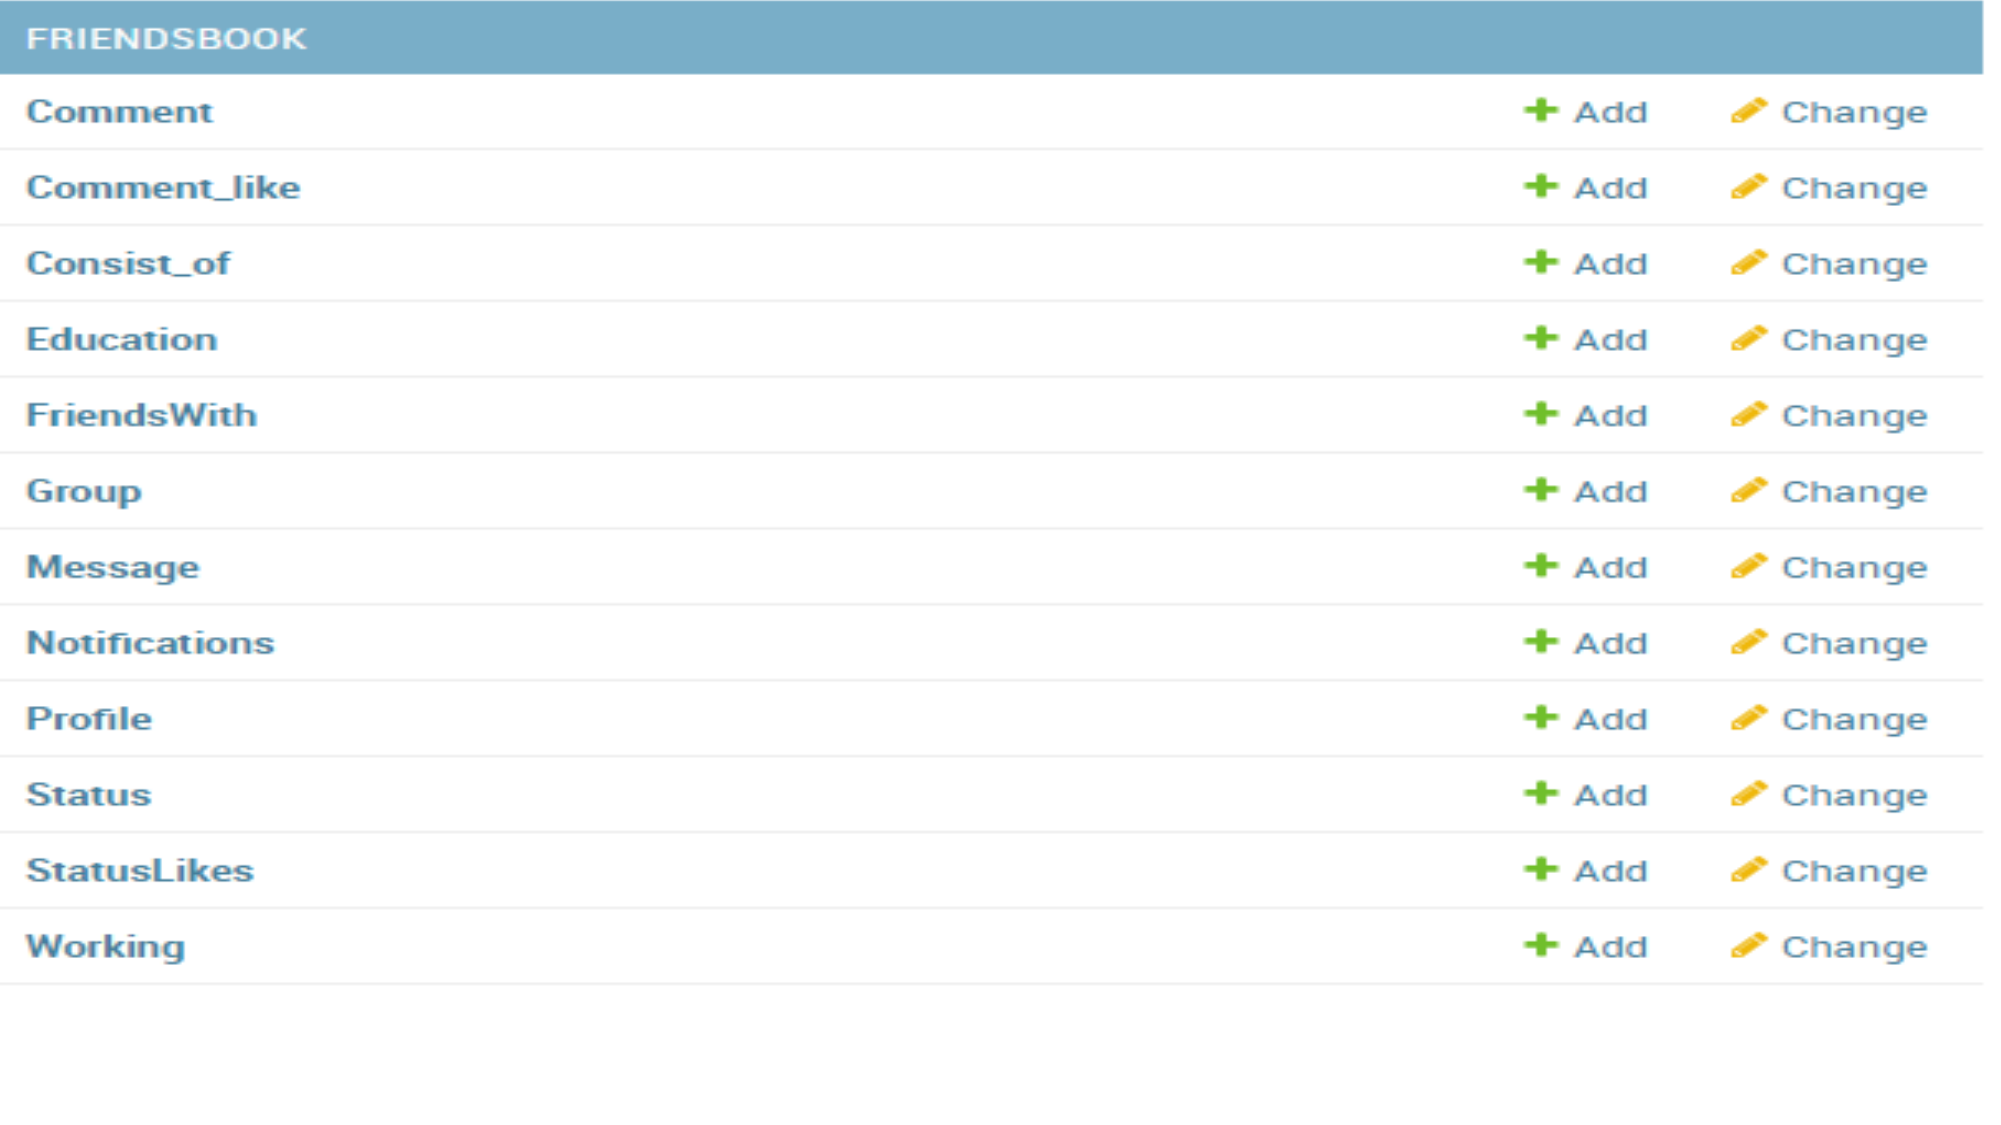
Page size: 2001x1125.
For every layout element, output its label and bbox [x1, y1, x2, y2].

list [0, 0, 2000, 1096]
